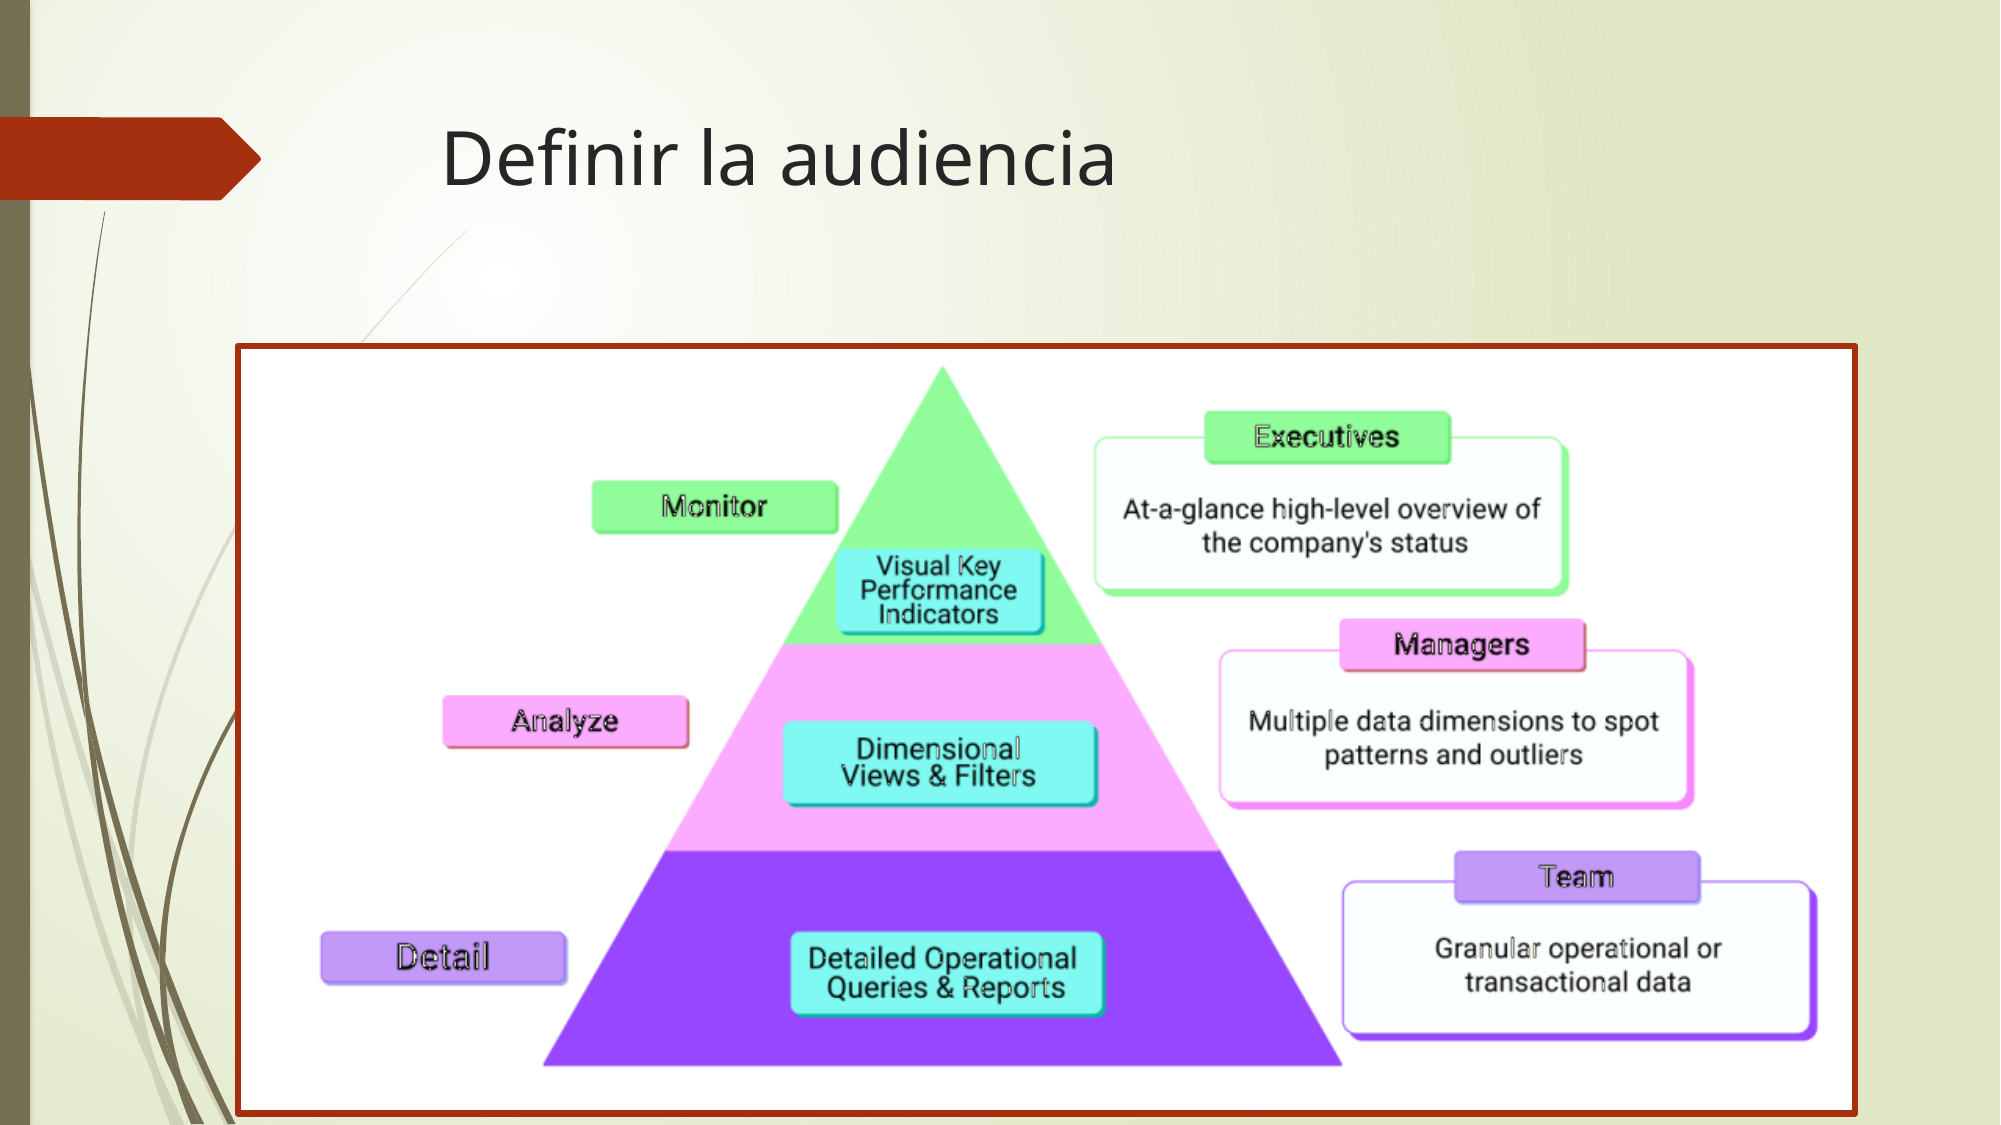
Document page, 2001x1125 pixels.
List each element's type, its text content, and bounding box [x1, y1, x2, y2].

title Definir la audiencia [425, 102, 1888, 313]
picture [240, 348, 1853, 1111]
